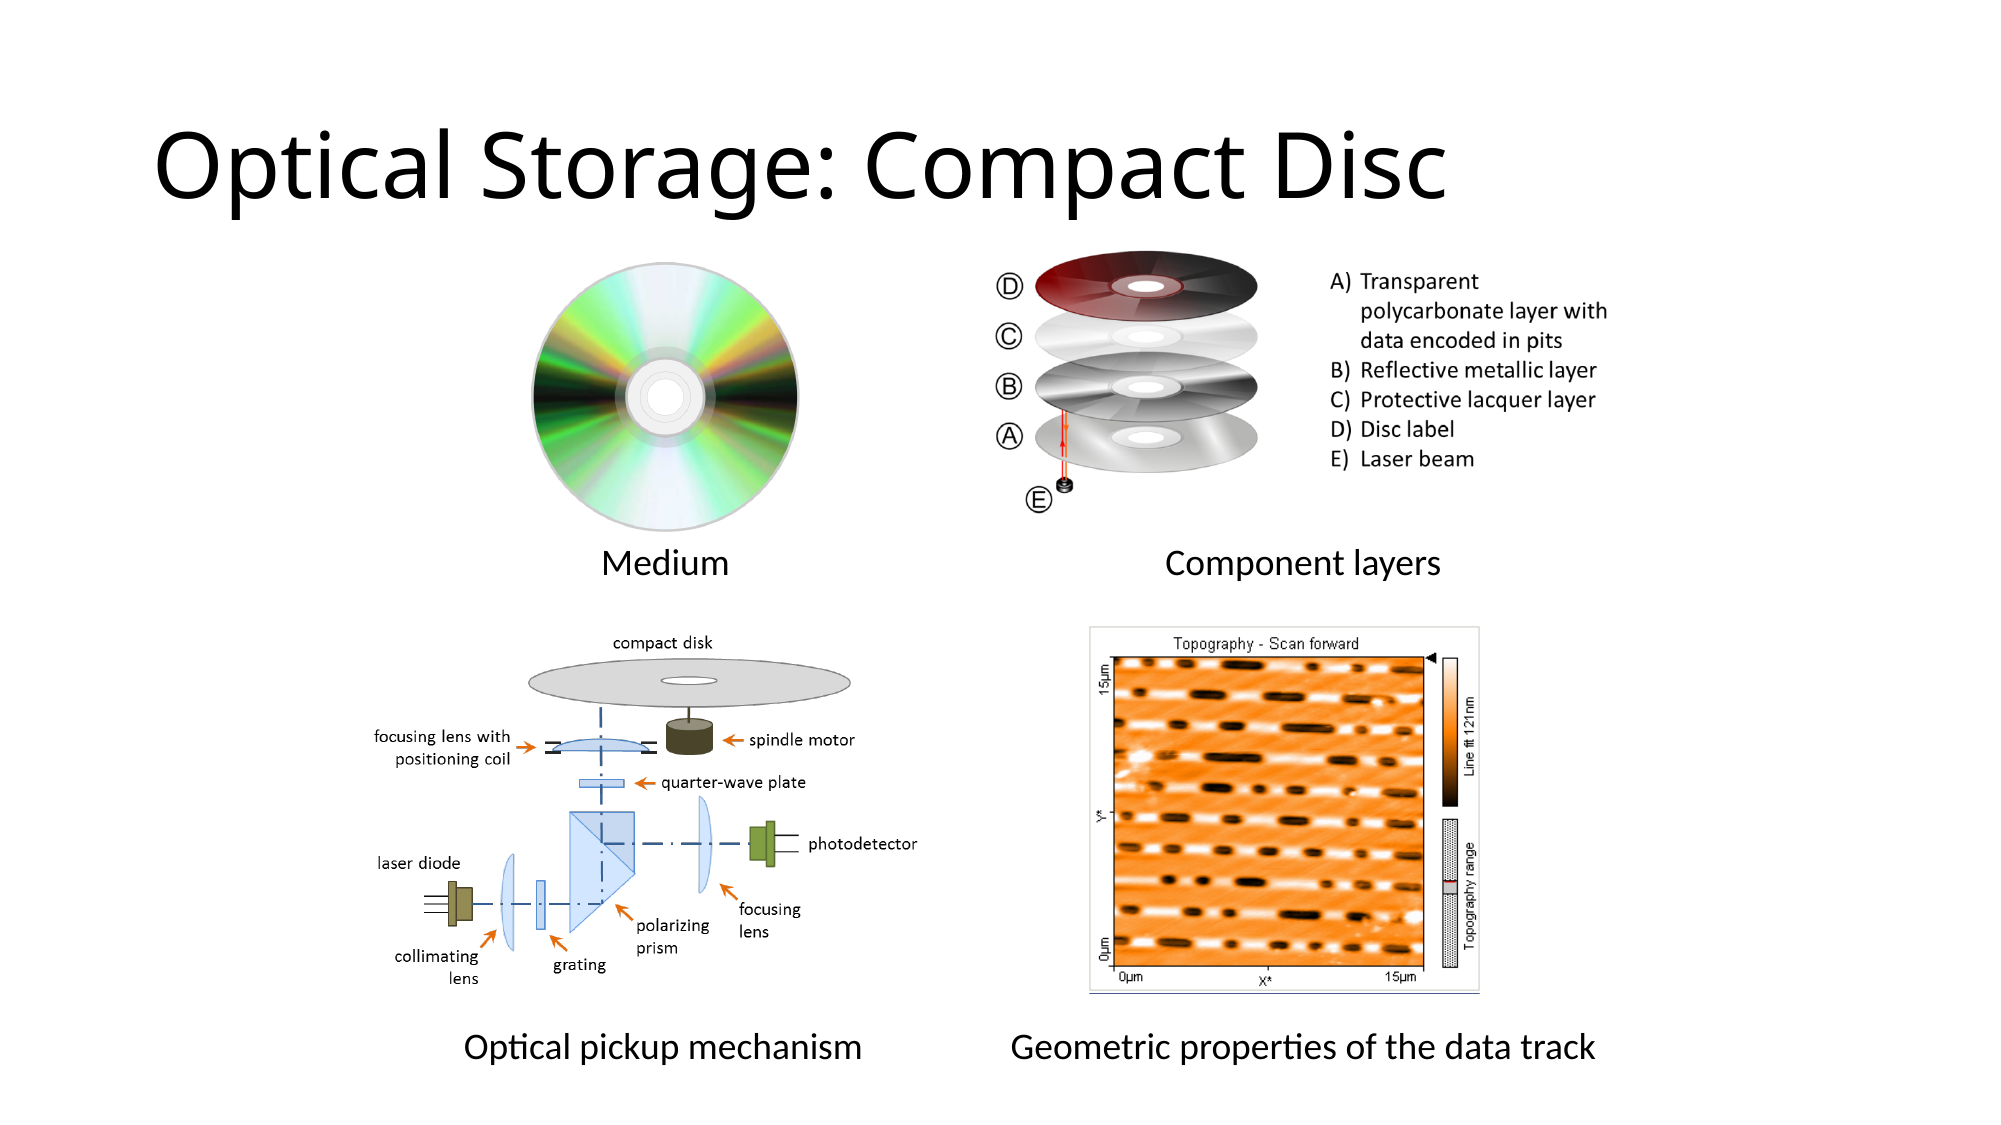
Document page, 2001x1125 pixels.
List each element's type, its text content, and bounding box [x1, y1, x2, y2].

picture [531, 262, 800, 532]
text_box Component layers [1150, 530, 1457, 591]
picture [1087, 624, 1481, 994]
text_box Medium [586, 532, 745, 591]
title Optical Storage: Compact Disc [137, 59, 1863, 278]
picture [979, 223, 1628, 526]
text_box Geometric properties of the data track [995, 1014, 1612, 1075]
picture [362, 625, 930, 1000]
text_box Optical pickup mechanism [449, 1014, 879, 1075]
